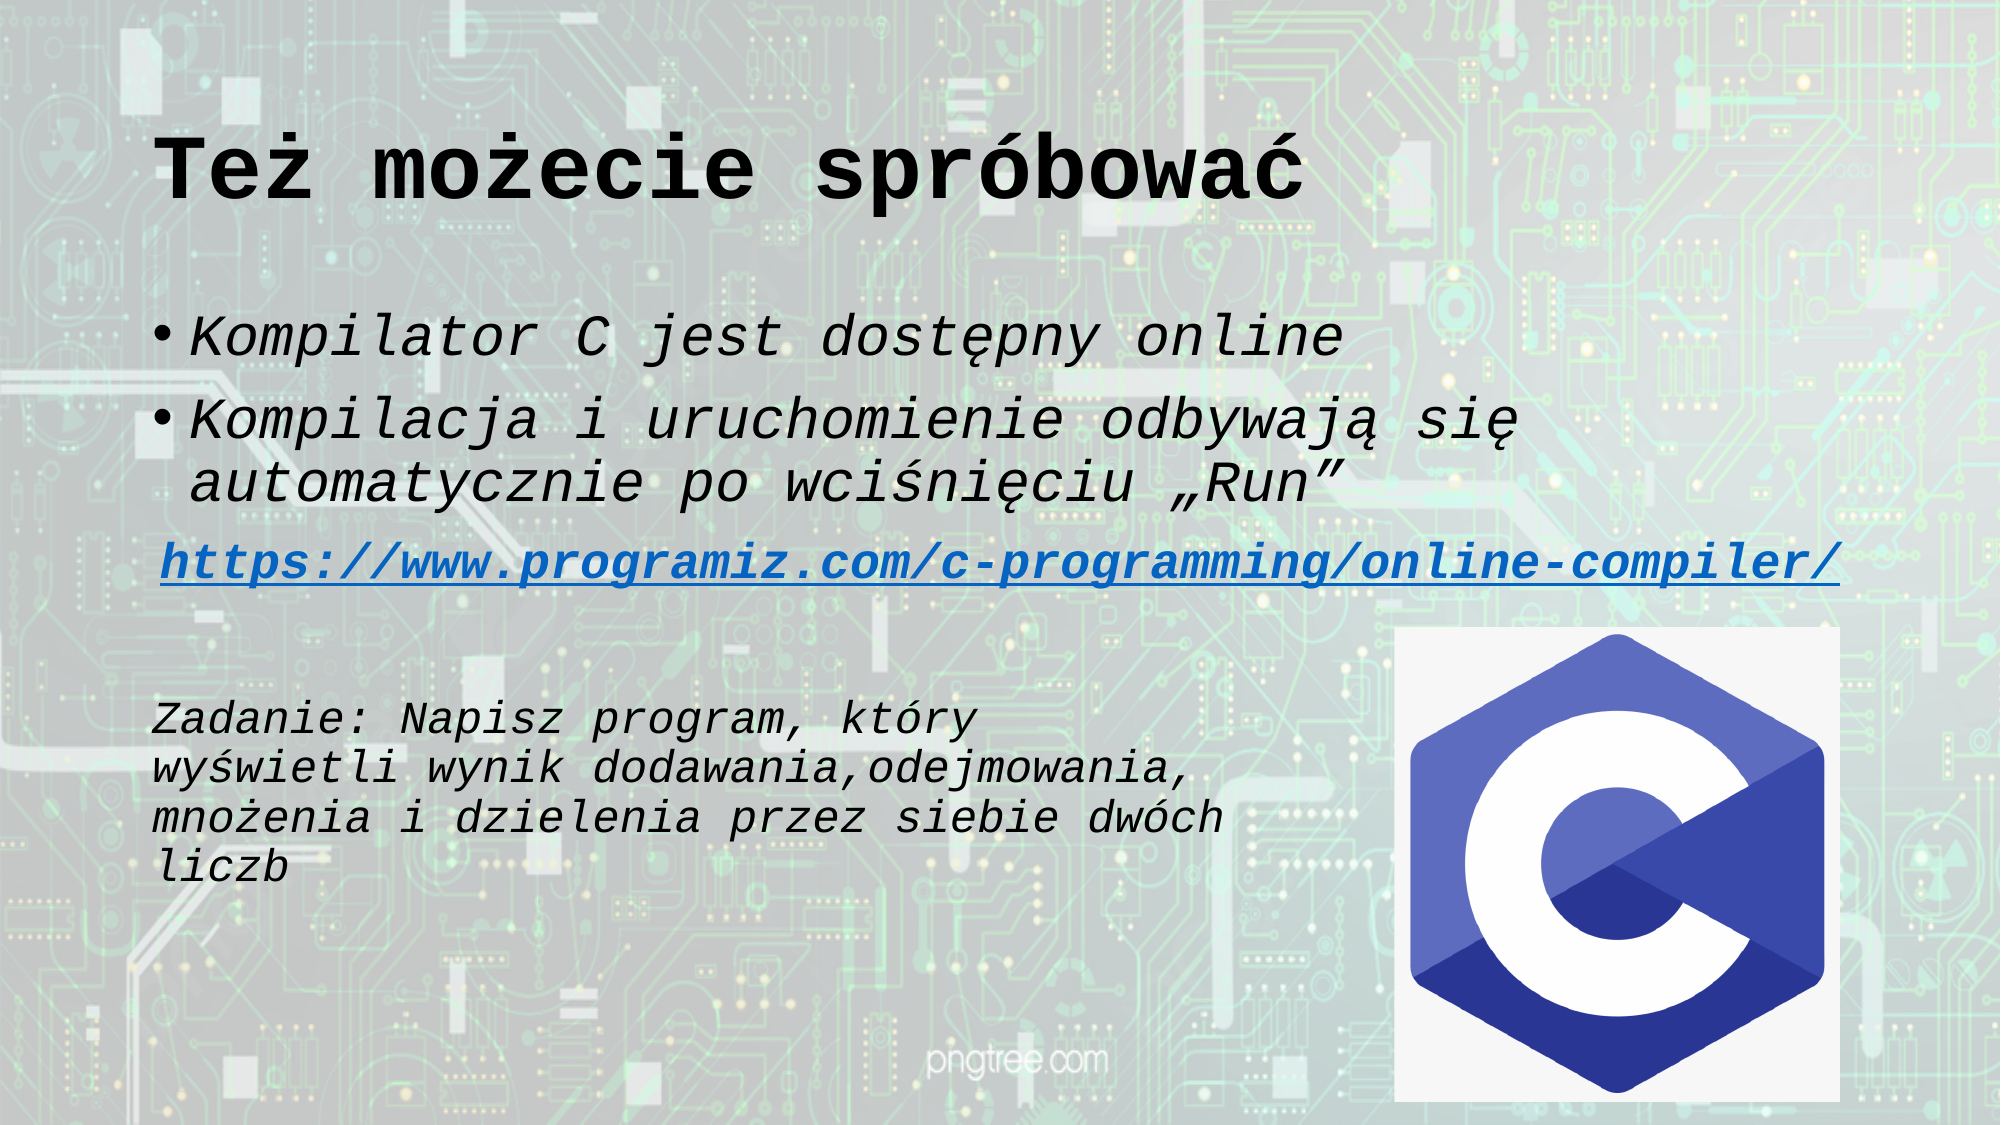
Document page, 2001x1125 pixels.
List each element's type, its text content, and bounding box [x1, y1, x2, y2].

subtitle Kompilator C jest dostępny online Kompilacja i uruchomienie odbywają się automatycznie po wciśnięciu „Run” https://www.programiz.com/c-programming/online-compiler/ Zadanie: Napisz program, który wyświetli wynik dodawania,odejmowania, mnożenia i dzielenia przez siebie dwóch liczb [137, 297, 1863, 1029]
picture [1394, 627, 1840, 1102]
title Też możecie spróbować [137, 59, 1863, 278]
